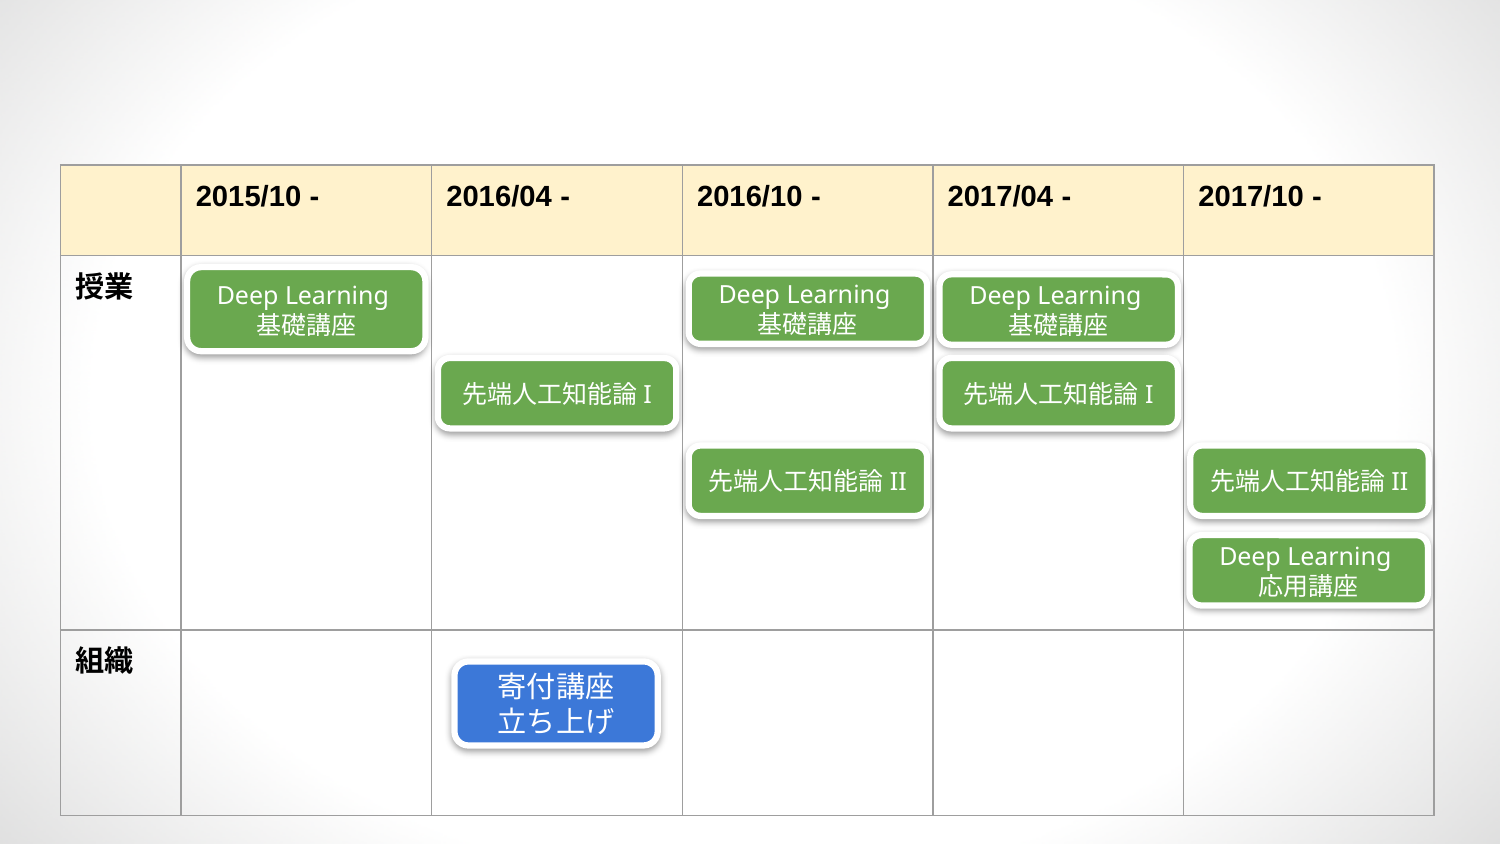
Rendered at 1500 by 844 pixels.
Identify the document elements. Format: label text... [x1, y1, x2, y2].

table_cell [432, 631, 682, 815]
table_cell 授業 [61, 256, 180, 629]
picture [0, 0, 1500, 844]
table_cell [1184, 256, 1433, 461]
text_box 寄付講座 立ち上げ [454, 661, 658, 746]
text_box Deep Learning基礎講座 [939, 274, 1178, 345]
table_cell 組織 [61, 631, 180, 815]
table_header 2017/10 - [1184, 166, 1433, 255]
text_box Deep Learning基礎講座 [688, 273, 928, 344]
text_box 先端人工知能論I [437, 357, 677, 429]
table_cell [934, 422, 1183, 629]
table_cell [683, 631, 932, 815]
table_header 2017/04 - [934, 166, 1183, 255]
text_box 先端人工知能論II [1190, 445, 1429, 516]
table_cell [934, 256, 1183, 286]
table_cell [432, 420, 682, 629]
table_cell [182, 256, 431, 629]
text_box Deep Learning 基礎講座 [187, 267, 426, 352]
table_cell [683, 256, 932, 629]
table_cell [1184, 631, 1433, 815]
table_header [61, 166, 180, 255]
table_cell [432, 256, 682, 371]
table_cell [182, 631, 431, 815]
table_header 2015/10 - [182, 166, 431, 255]
table_header 2016/04 - [432, 166, 682, 255]
table_cell [1184, 599, 1433, 629]
table_header 2016/10 - [683, 166, 932, 255]
table_cell [934, 338, 1183, 370]
text_box 先端人工知能論I [939, 357, 1178, 429]
text_box 先端人工知能論II [688, 445, 928, 516]
text_box Deep Learning応用講座 [1189, 535, 1428, 606]
table_cell [1184, 506, 1433, 547]
table_cell [934, 631, 1183, 815]
